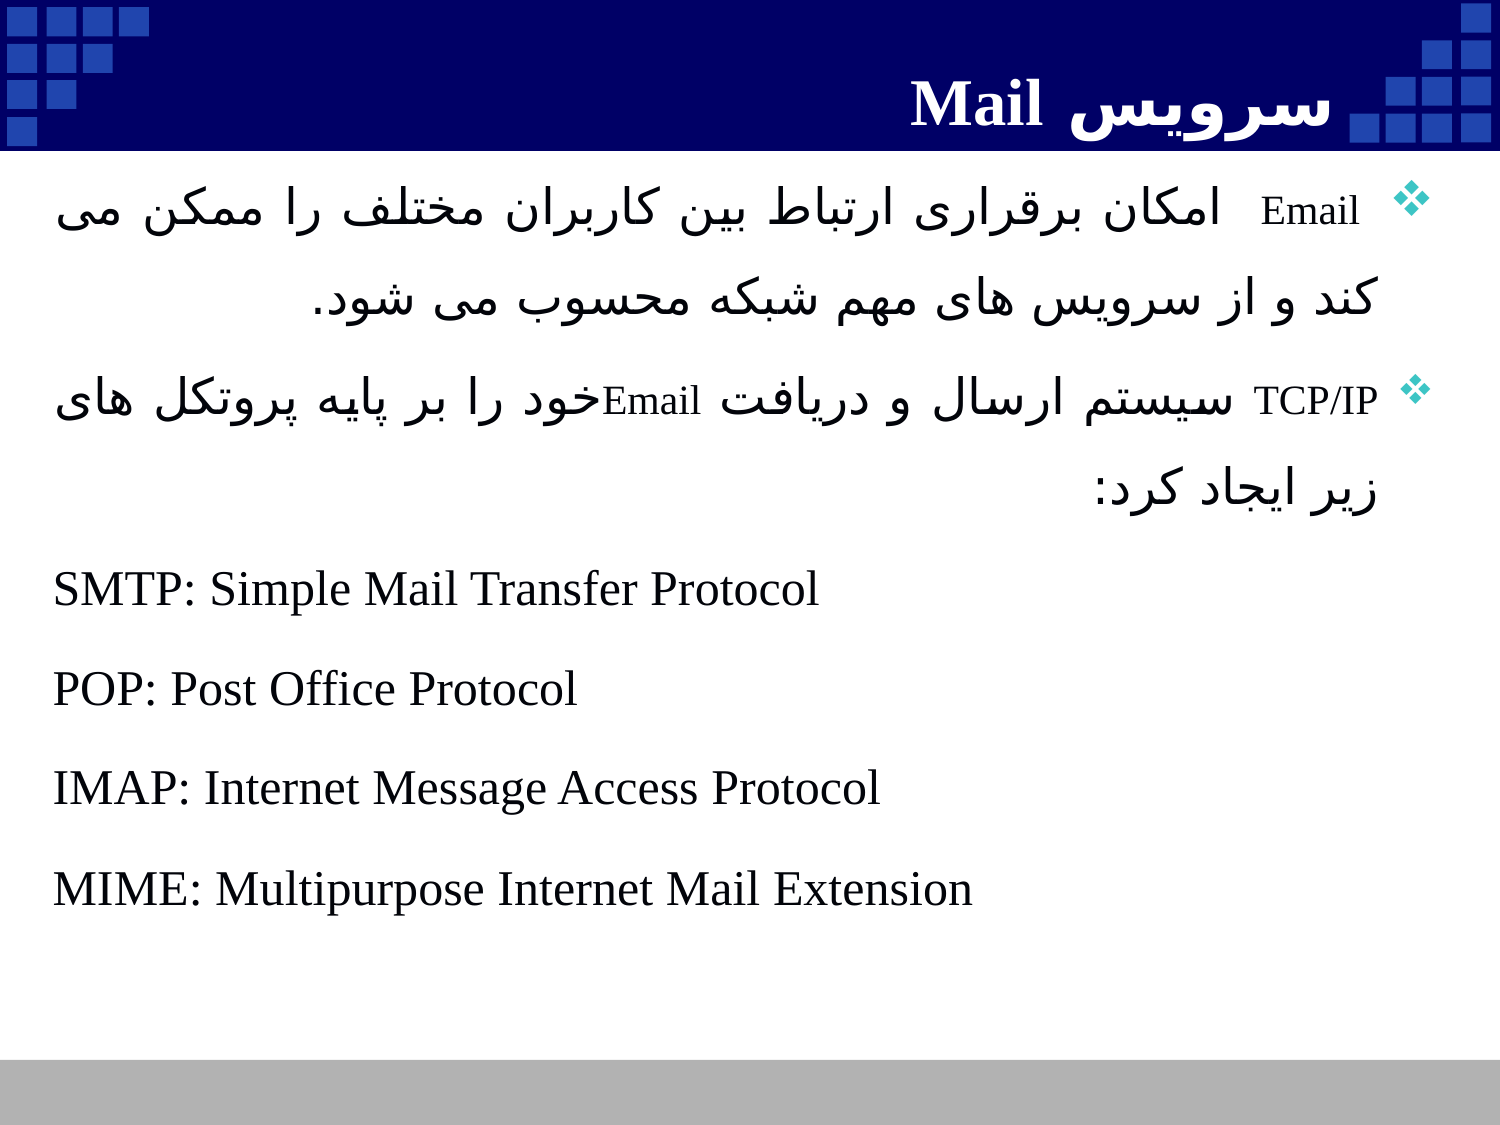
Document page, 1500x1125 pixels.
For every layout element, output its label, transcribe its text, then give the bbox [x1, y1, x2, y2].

text_box [0, 1059, 1500, 1125]
list Email امکان برقراری ارتباط بین کاربران مختلف را ممکن می کند و از سرویس های مهم شبکه محسوب می شود. TCP/IP سیستم ارسال و دریافت Emailخود را بر پایه پروتکل های زیر ایجاد کرد: SMTP: Simple Mail Transfer Protocol POP: Post Office Protocol IMAP: Internet Message Access Protocol MIME: Multipurpose Internet Mail Extension [37, 137, 1451, 1059]
title سرویس Mail [137, 52, 1351, 137]
